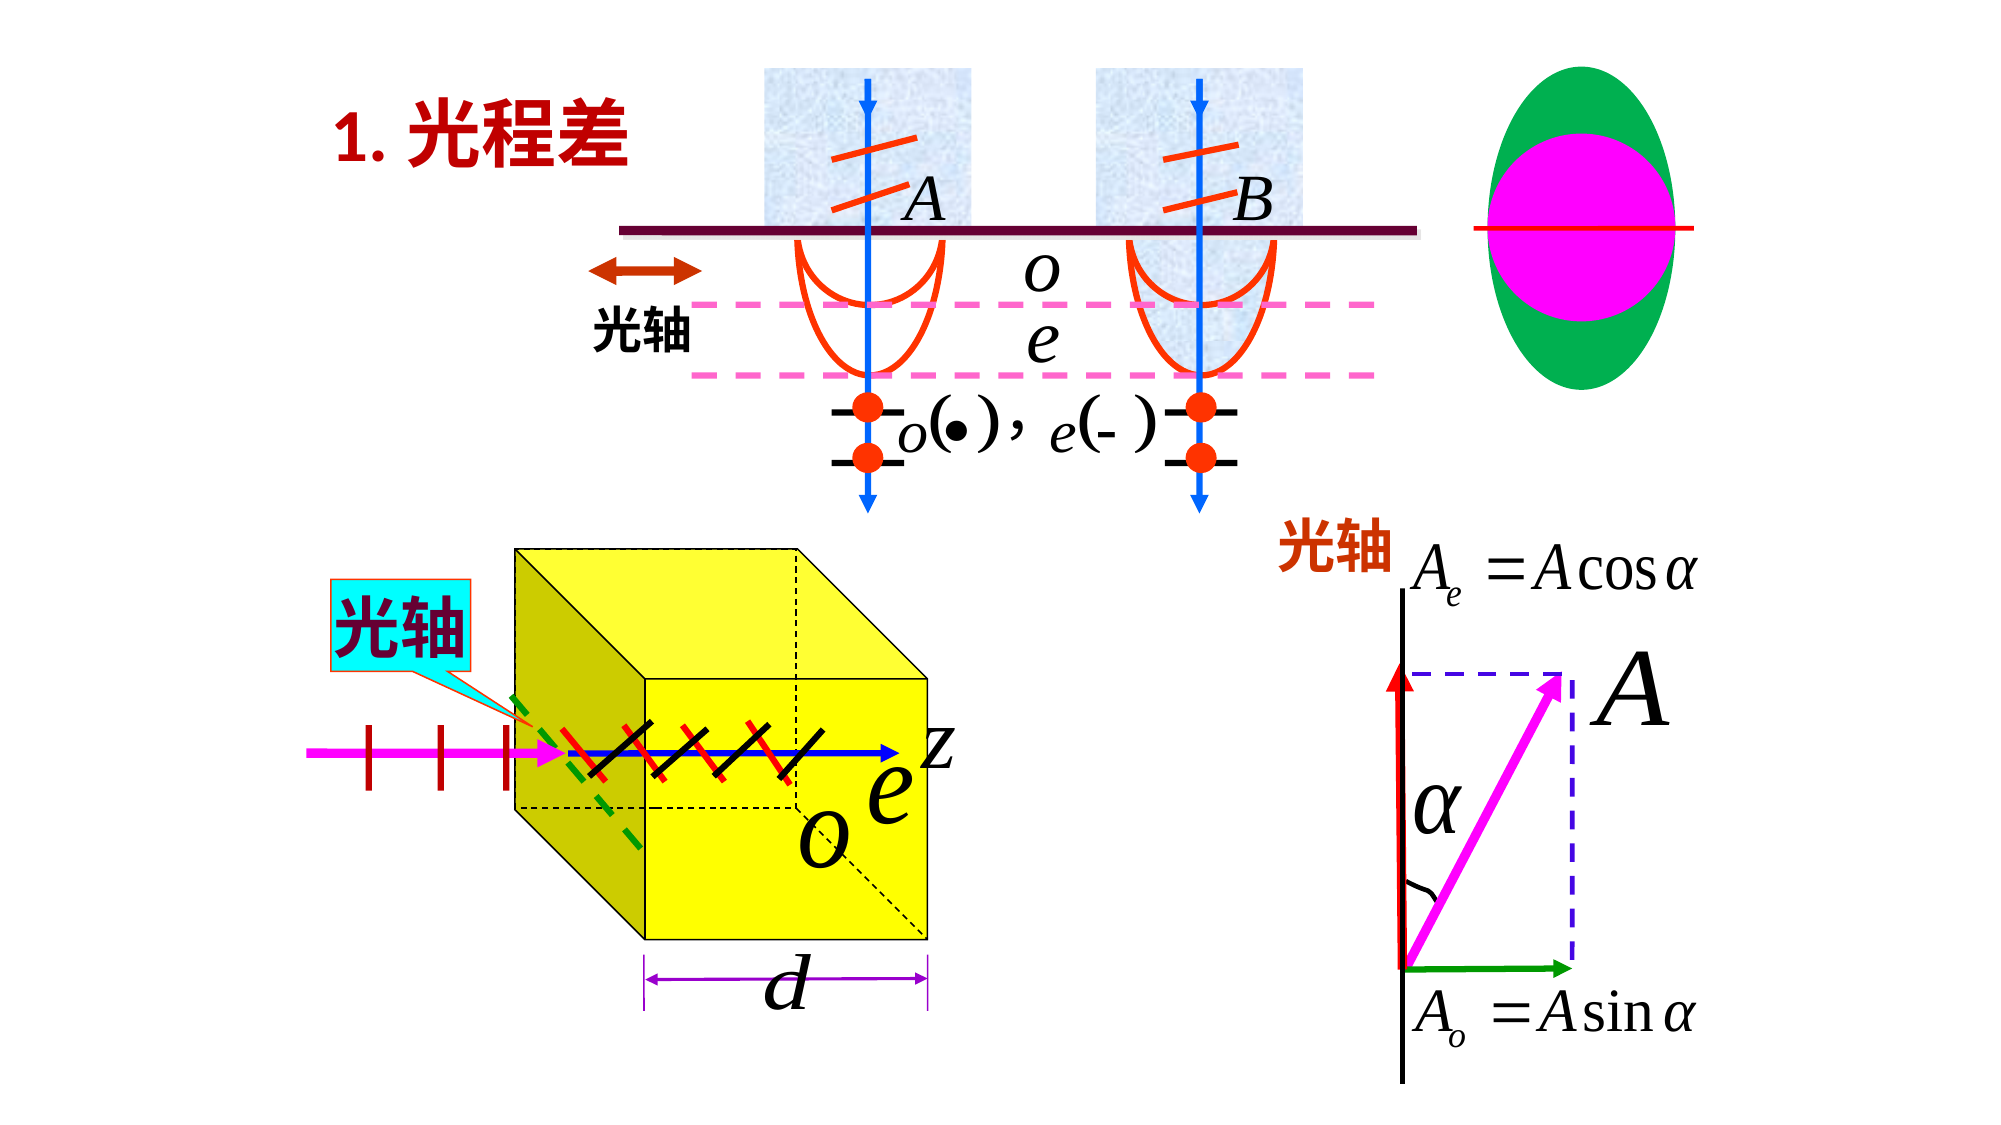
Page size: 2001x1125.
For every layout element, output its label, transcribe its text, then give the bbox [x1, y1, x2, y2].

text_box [1422, 118, 1746, 339]
text_box [1478, 674, 1562, 831]
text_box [511, 791, 928, 940]
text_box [306, 725, 561, 791]
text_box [561, 721, 782, 853]
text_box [1399, 521, 1709, 624]
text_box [1400, 970, 1709, 1063]
text_box [645, 973, 747, 986]
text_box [747, 937, 837, 1030]
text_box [791, 721, 934, 853]
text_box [577, 68, 1418, 514]
text_box [1405, 881, 1438, 903]
text_box 光轴 [330, 579, 511, 717]
text_box 光轴 [1262, 514, 1409, 587]
text_box [837, 972, 927, 985]
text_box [1569, 624, 1690, 745]
text_box [1404, 962, 1573, 970]
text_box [903, 710, 979, 783]
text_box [782, 788, 874, 897]
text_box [1400, 766, 1478, 860]
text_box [621, 668, 791, 838]
text_box 1.光程差 [315, 78, 577, 184]
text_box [511, 548, 928, 725]
text_box [1393, 663, 1402, 766]
